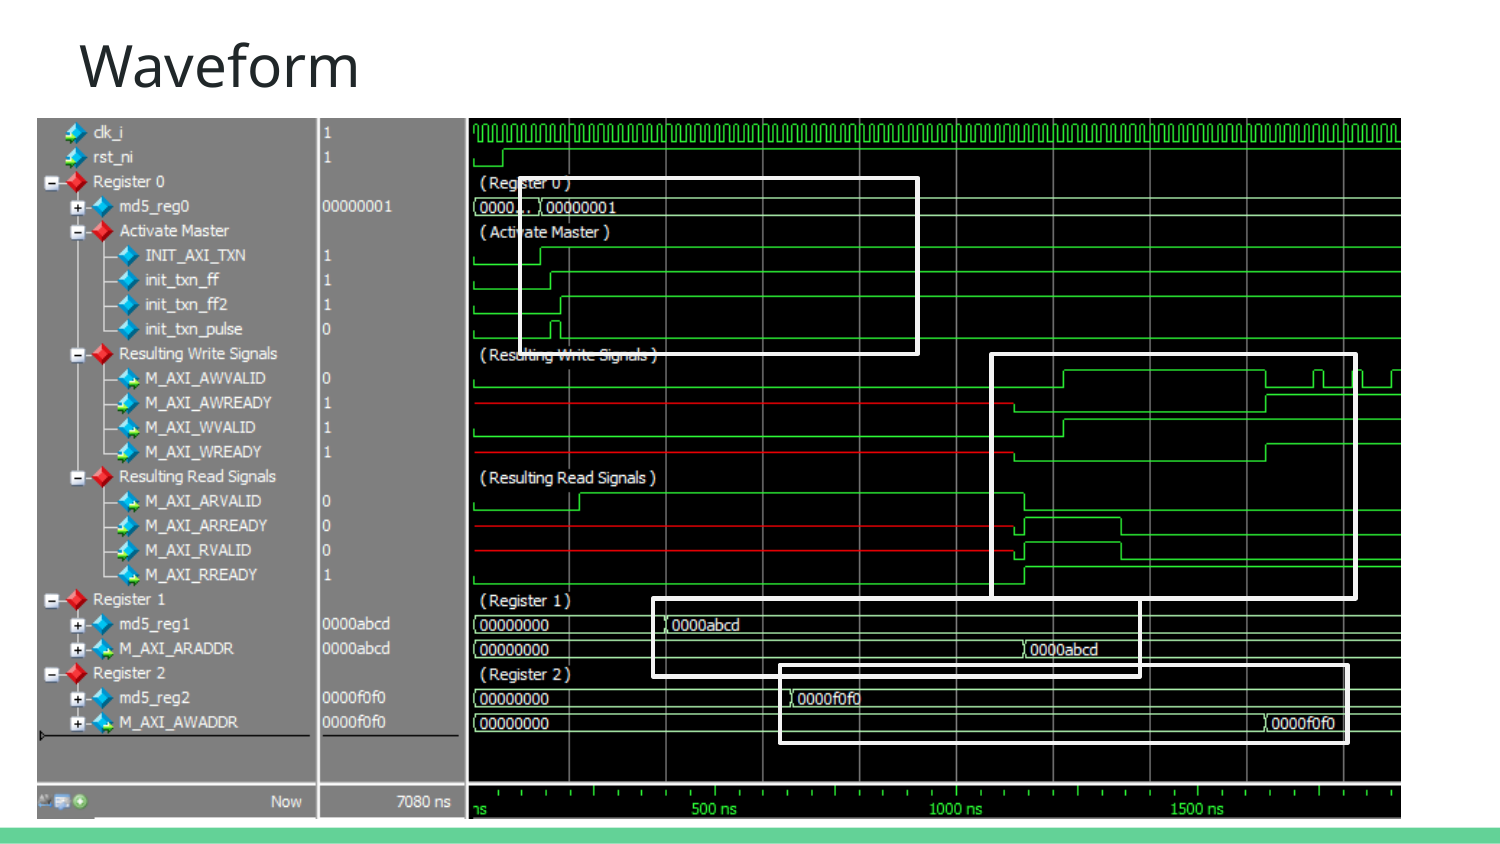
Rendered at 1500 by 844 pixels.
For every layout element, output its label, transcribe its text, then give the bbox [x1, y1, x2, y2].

title Waveform [64, 13, 1462, 108]
picture [37, 118, 1401, 819]
